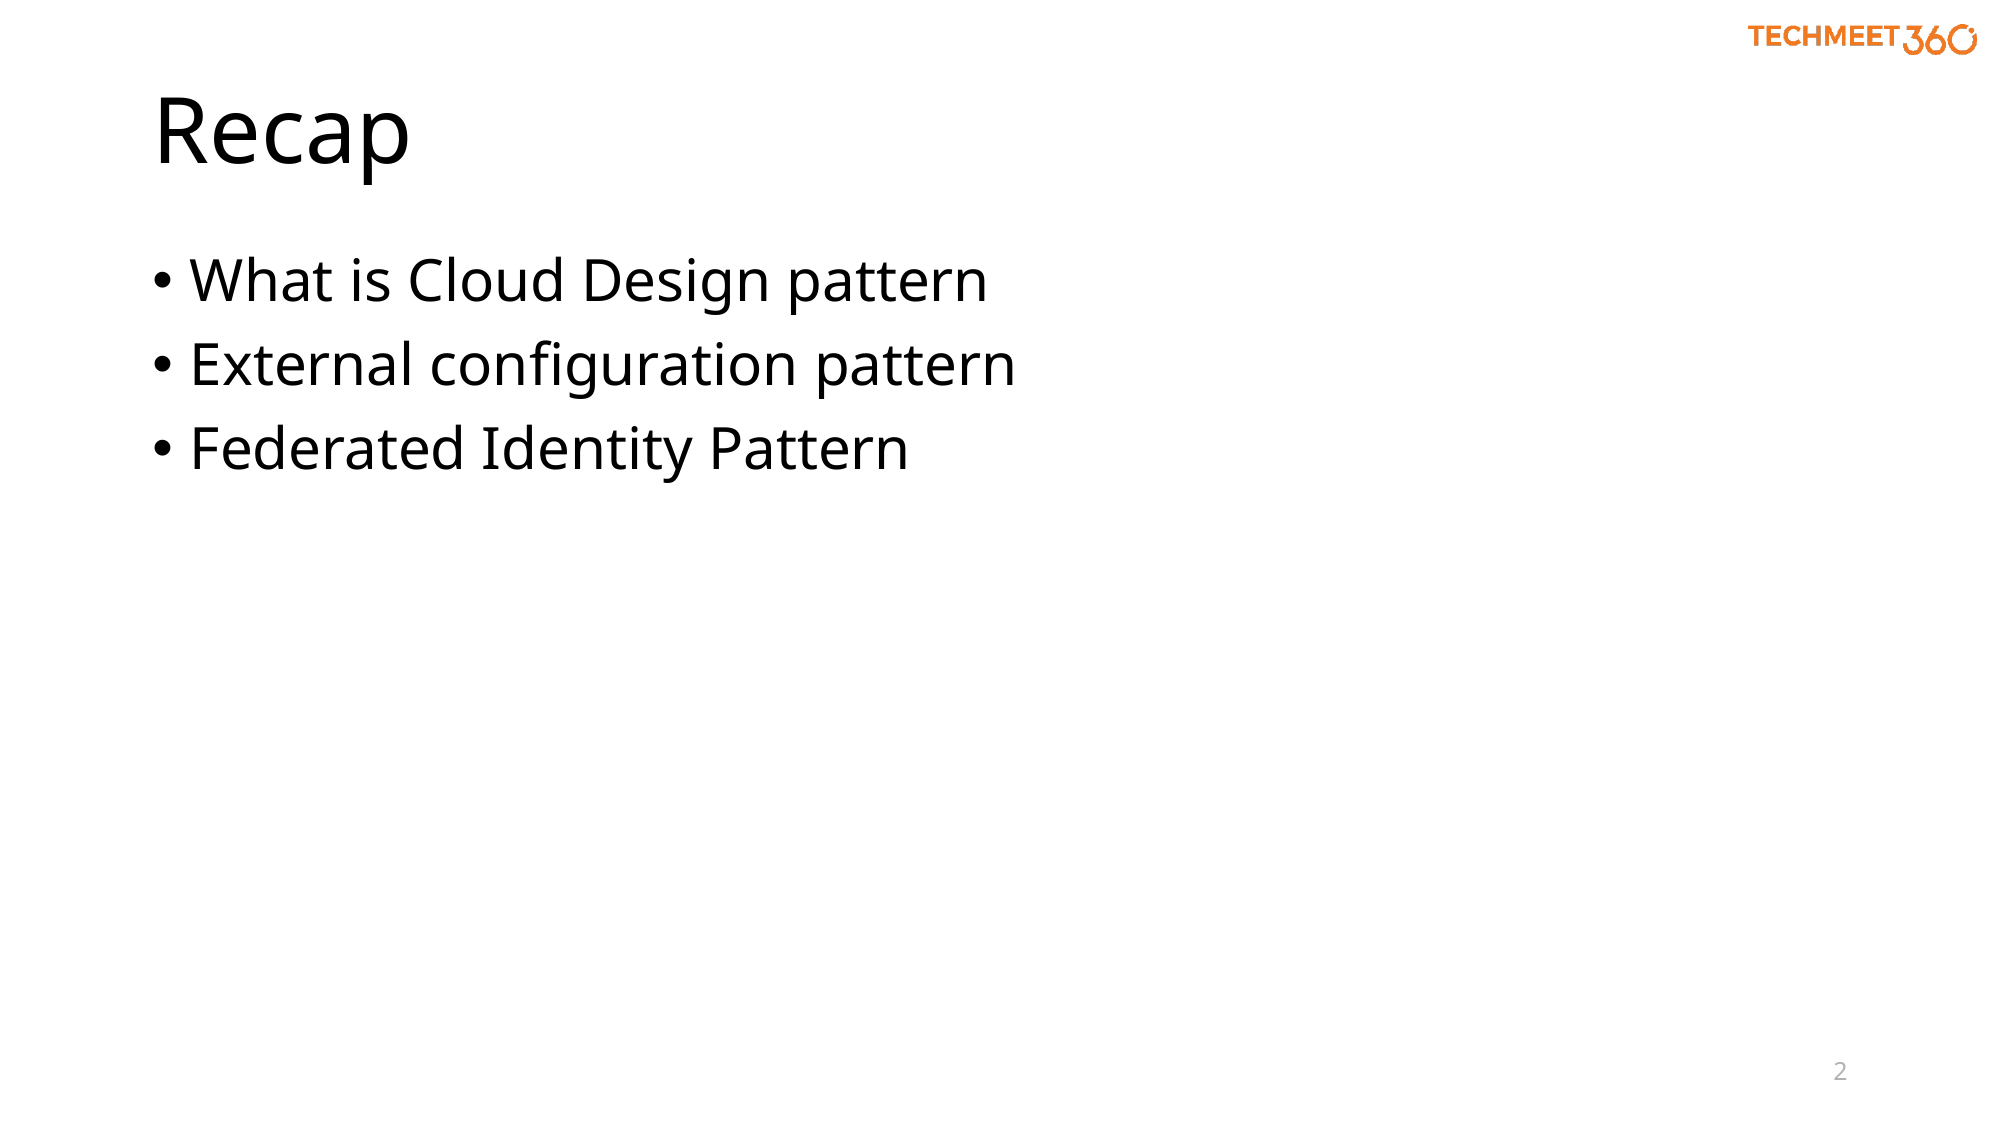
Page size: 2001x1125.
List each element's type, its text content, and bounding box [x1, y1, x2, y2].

title Recap [137, 59, 1863, 209]
picture [1748, 24, 1977, 55]
slide_number 2 [1412, 1042, 1863, 1103]
list What is Cloud Design pattern External configuration pattern Federated Identity Pattern [137, 244, 1863, 1014]
